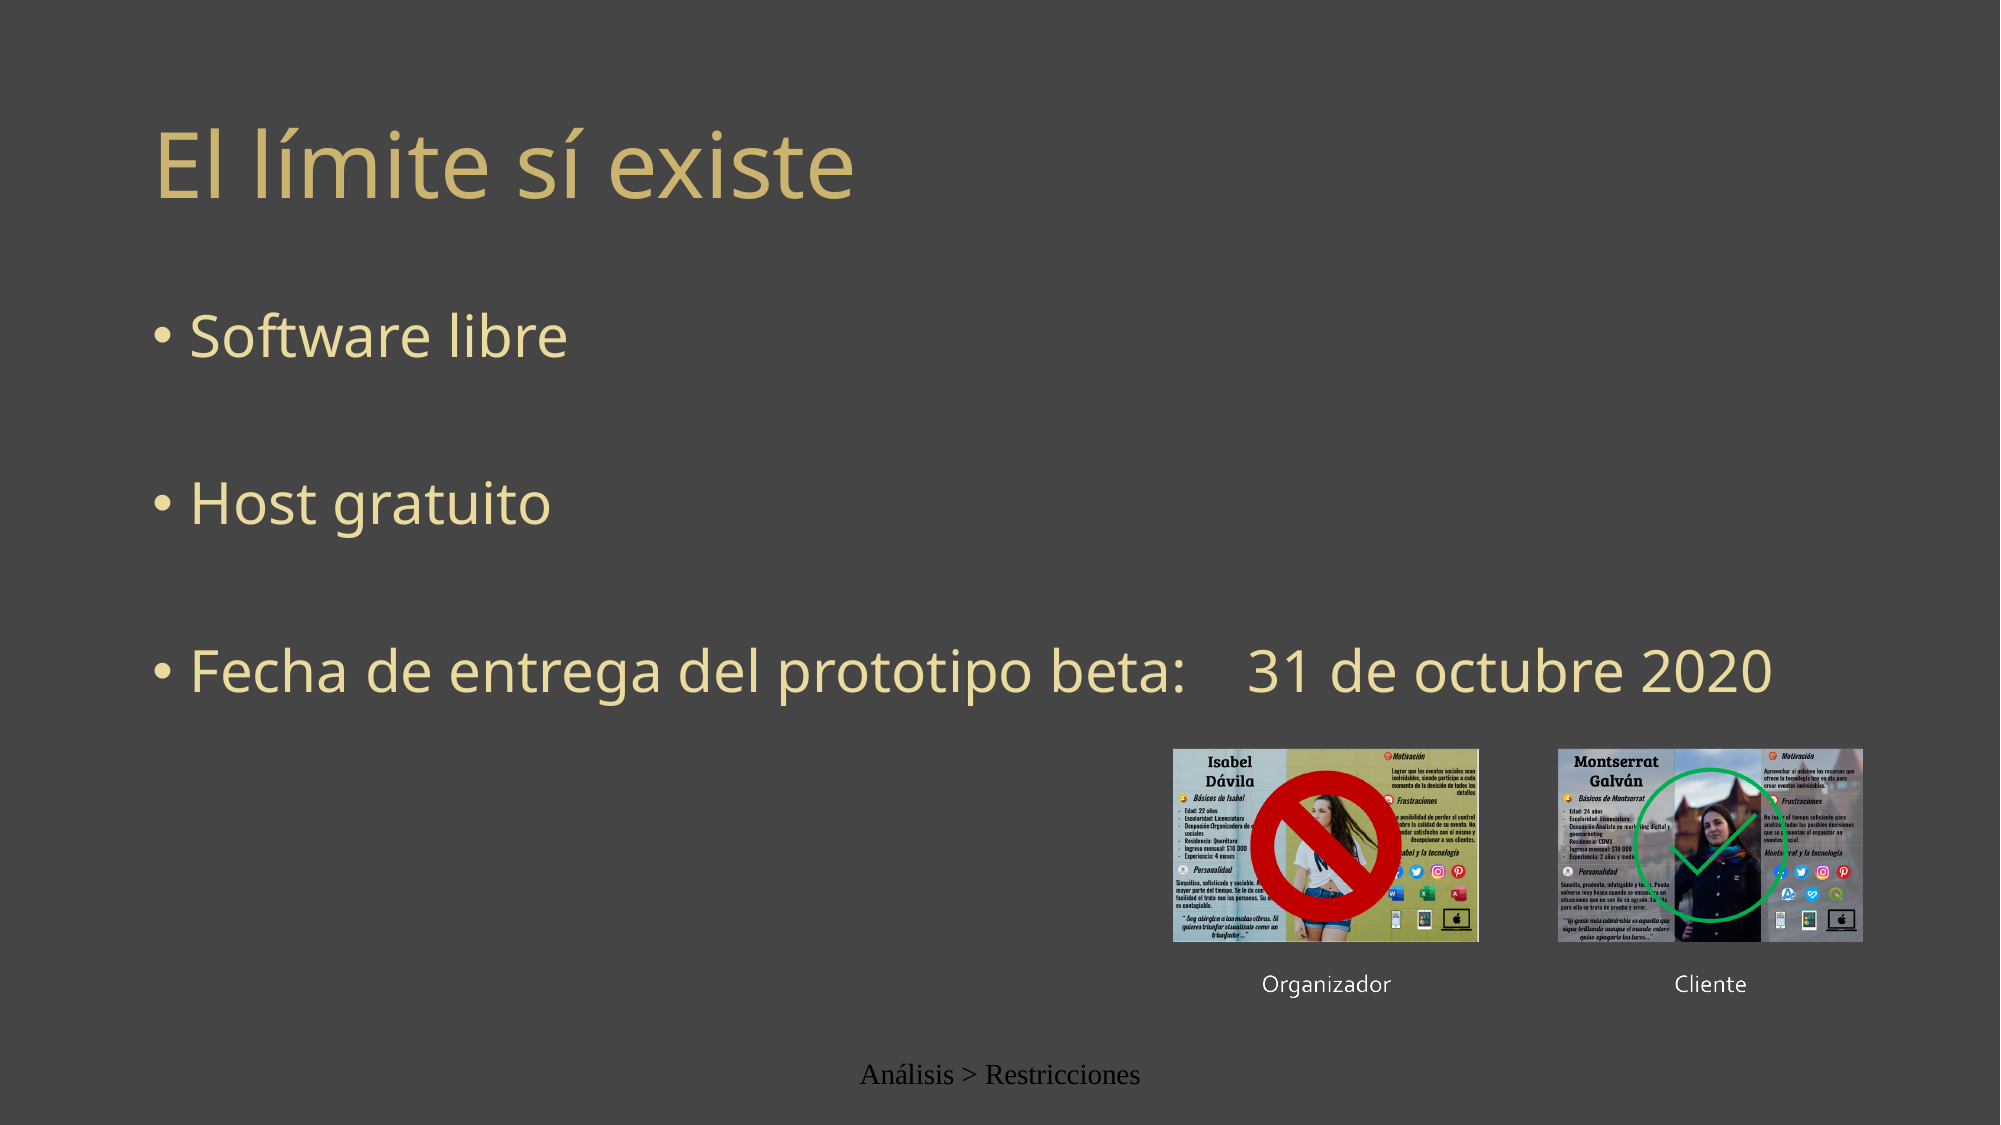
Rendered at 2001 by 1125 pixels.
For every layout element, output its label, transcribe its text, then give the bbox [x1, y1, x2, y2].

title El límite sí existe [137, 59, 1863, 278]
picture [1173, 747, 1863, 1014]
list Software libre Host gratuito Fecha de entrega del prototipo beta: 31 de octubre 2020 [137, 299, 1863, 1014]
footer Análisis > Restricciones [662, 1042, 1338, 1103]
